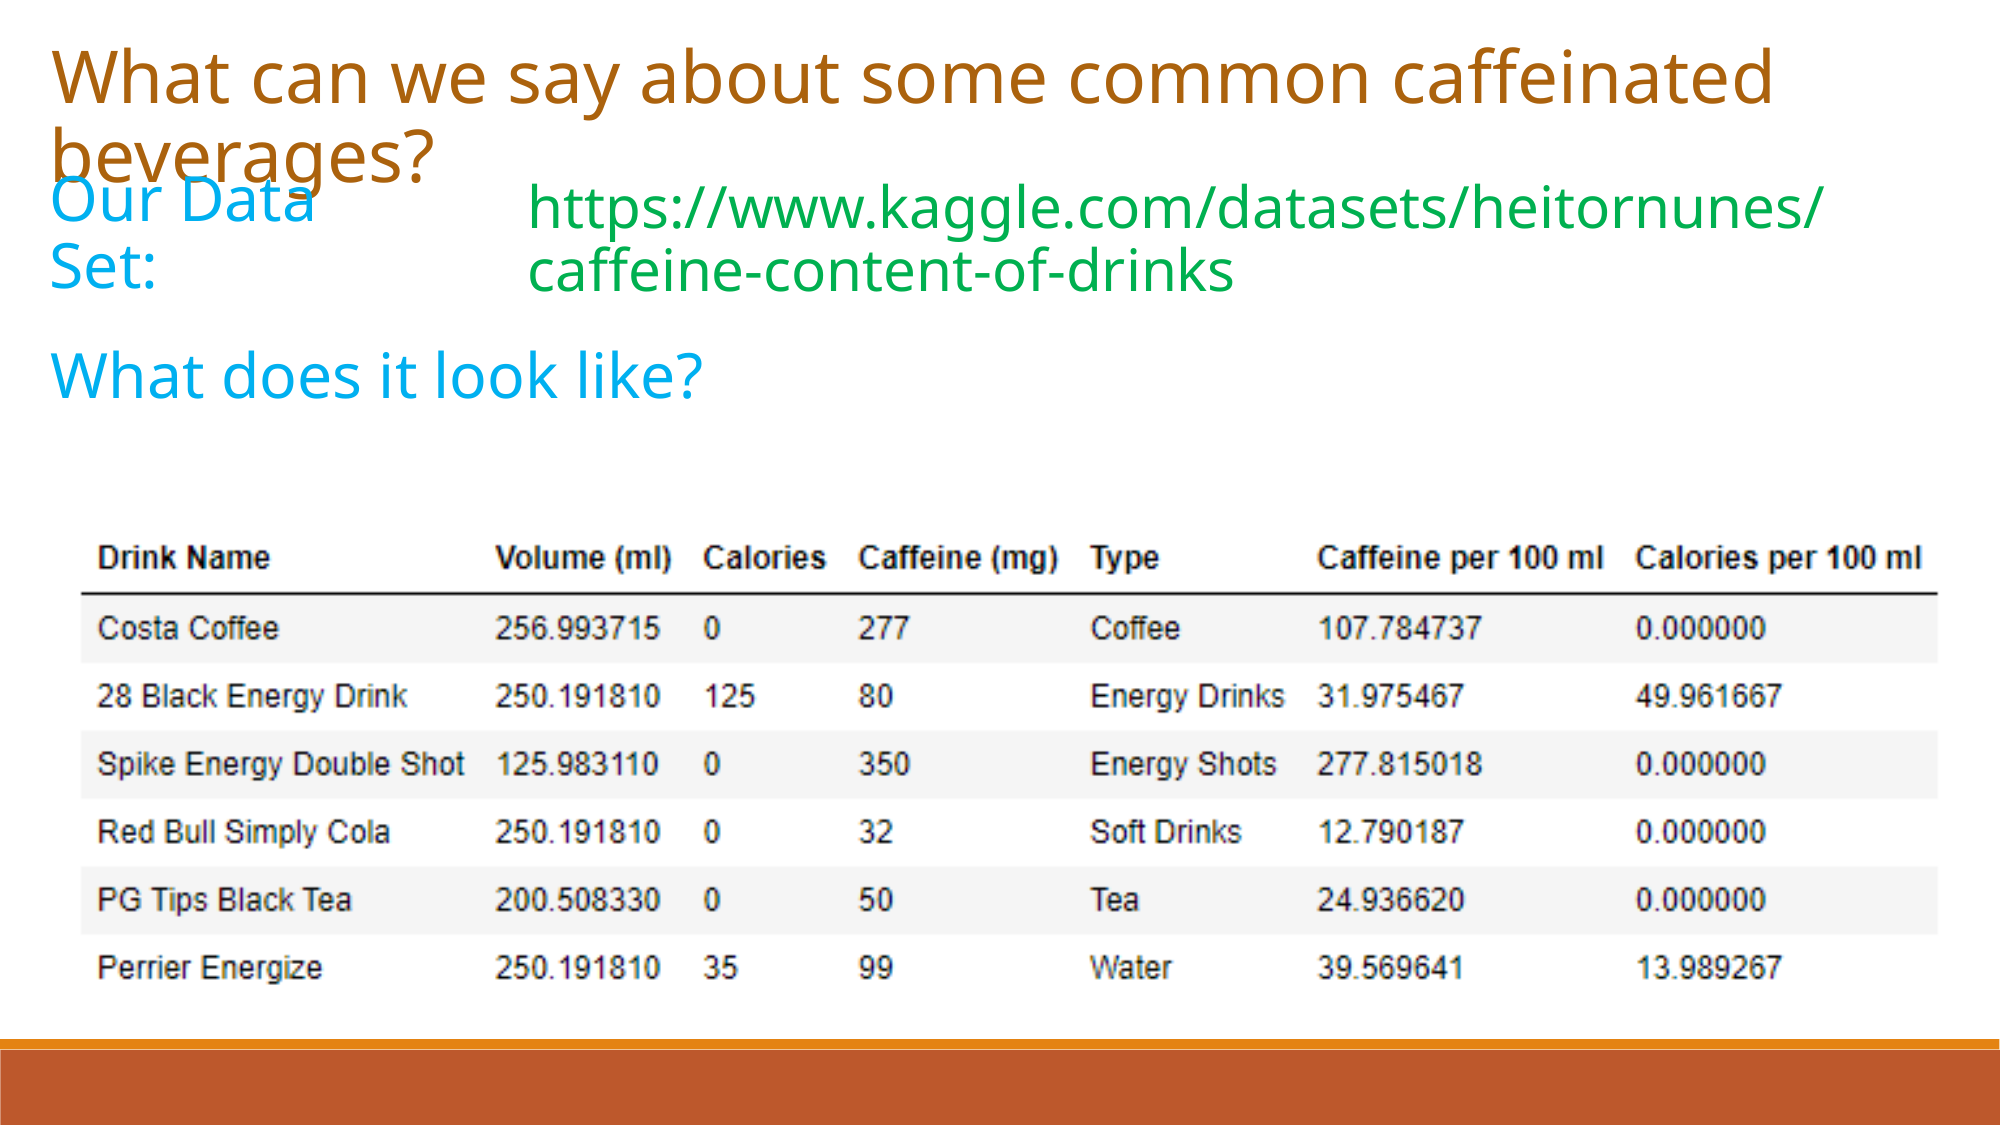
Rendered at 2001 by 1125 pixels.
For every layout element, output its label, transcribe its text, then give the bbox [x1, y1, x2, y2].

text_box What does it look like? [20, 337, 731, 498]
text_box https://www.kaggle.com/datasets/heitornunes/caffeine-content-of-drinks [512, 170, 1886, 315]
text_box What can we say about some common caffeinated beverages? [19, 33, 2000, 135]
picture [68, 520, 1942, 1012]
text_box Our Data Set: [19, 160, 453, 262]
